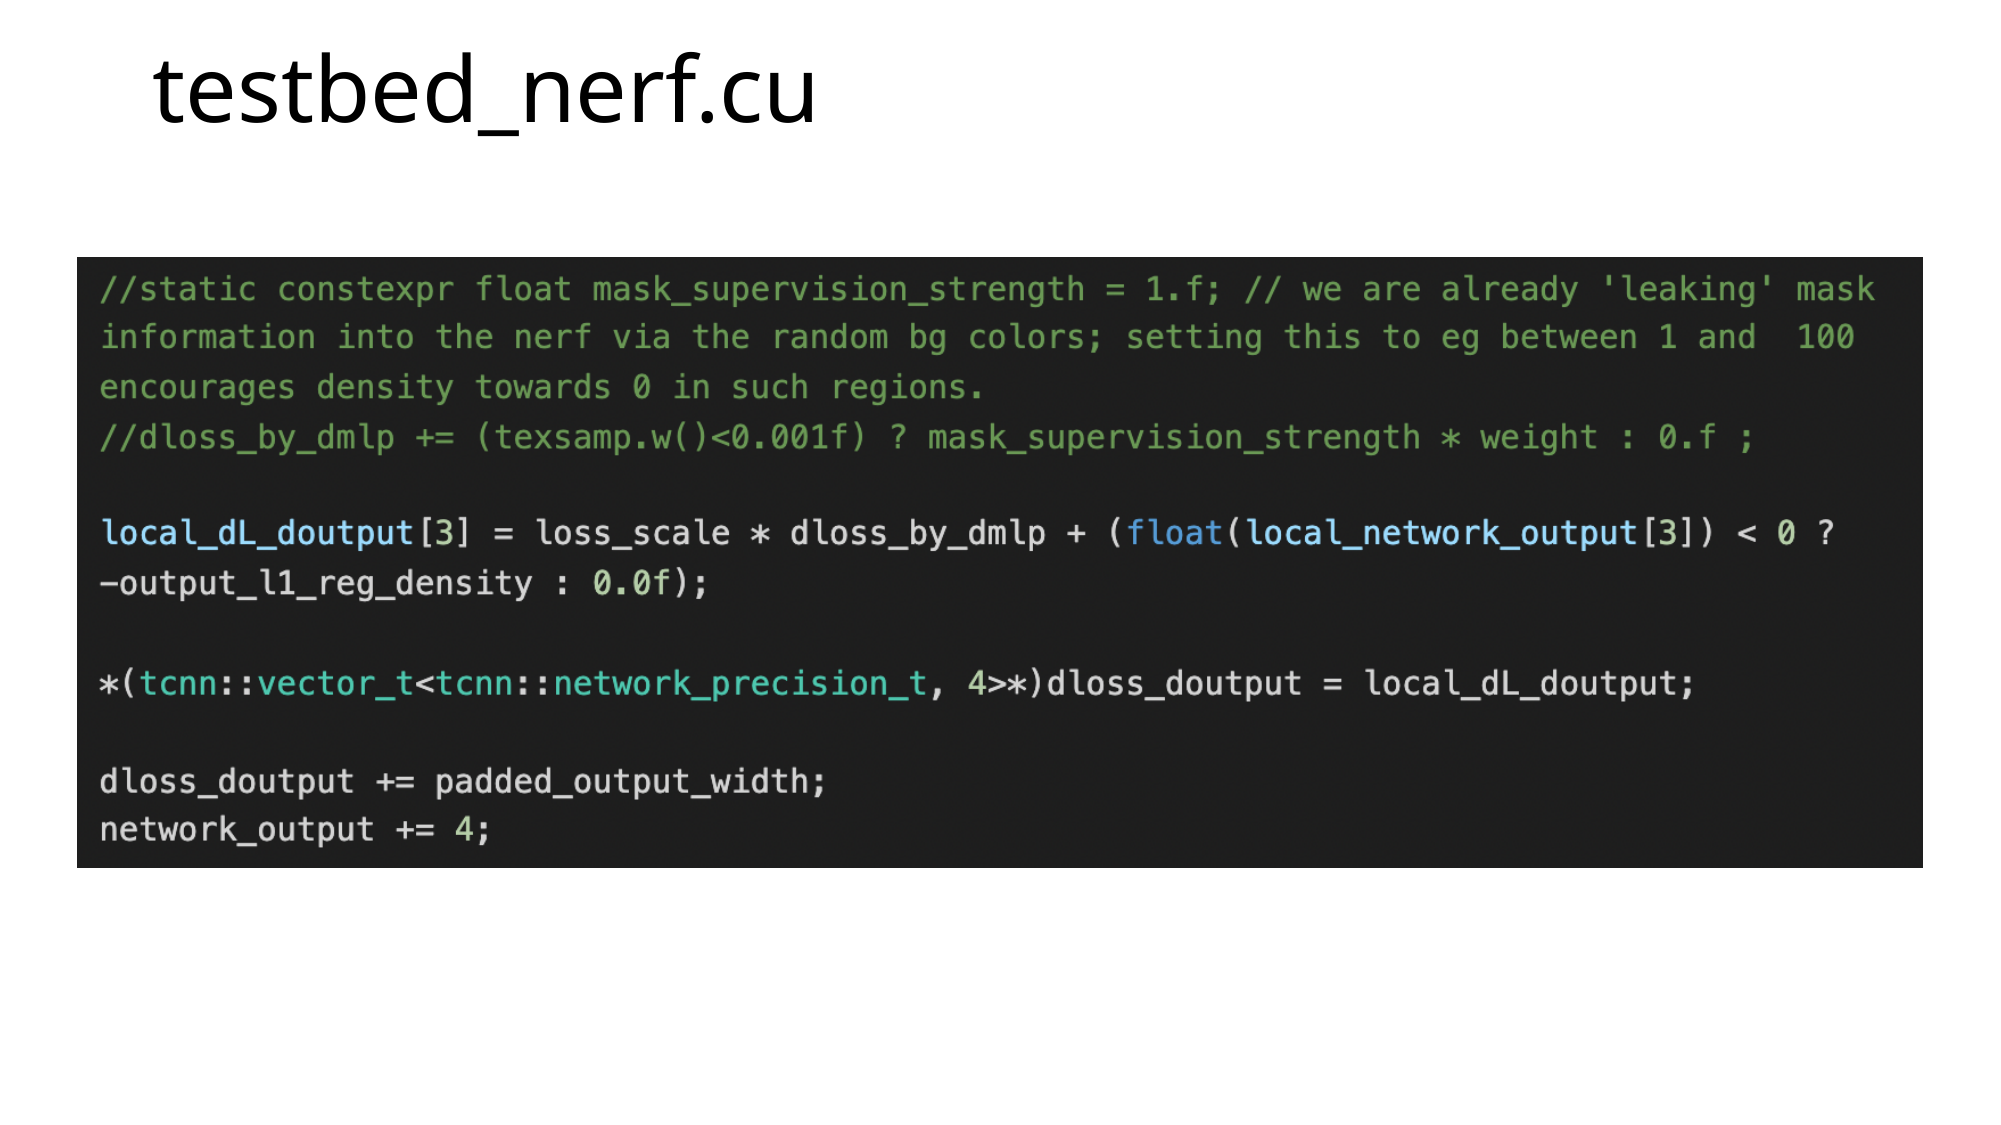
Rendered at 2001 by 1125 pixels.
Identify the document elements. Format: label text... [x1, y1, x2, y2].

title testbed_nerf.cu [137, 0, 1863, 202]
picture [77, 257, 1923, 868]
